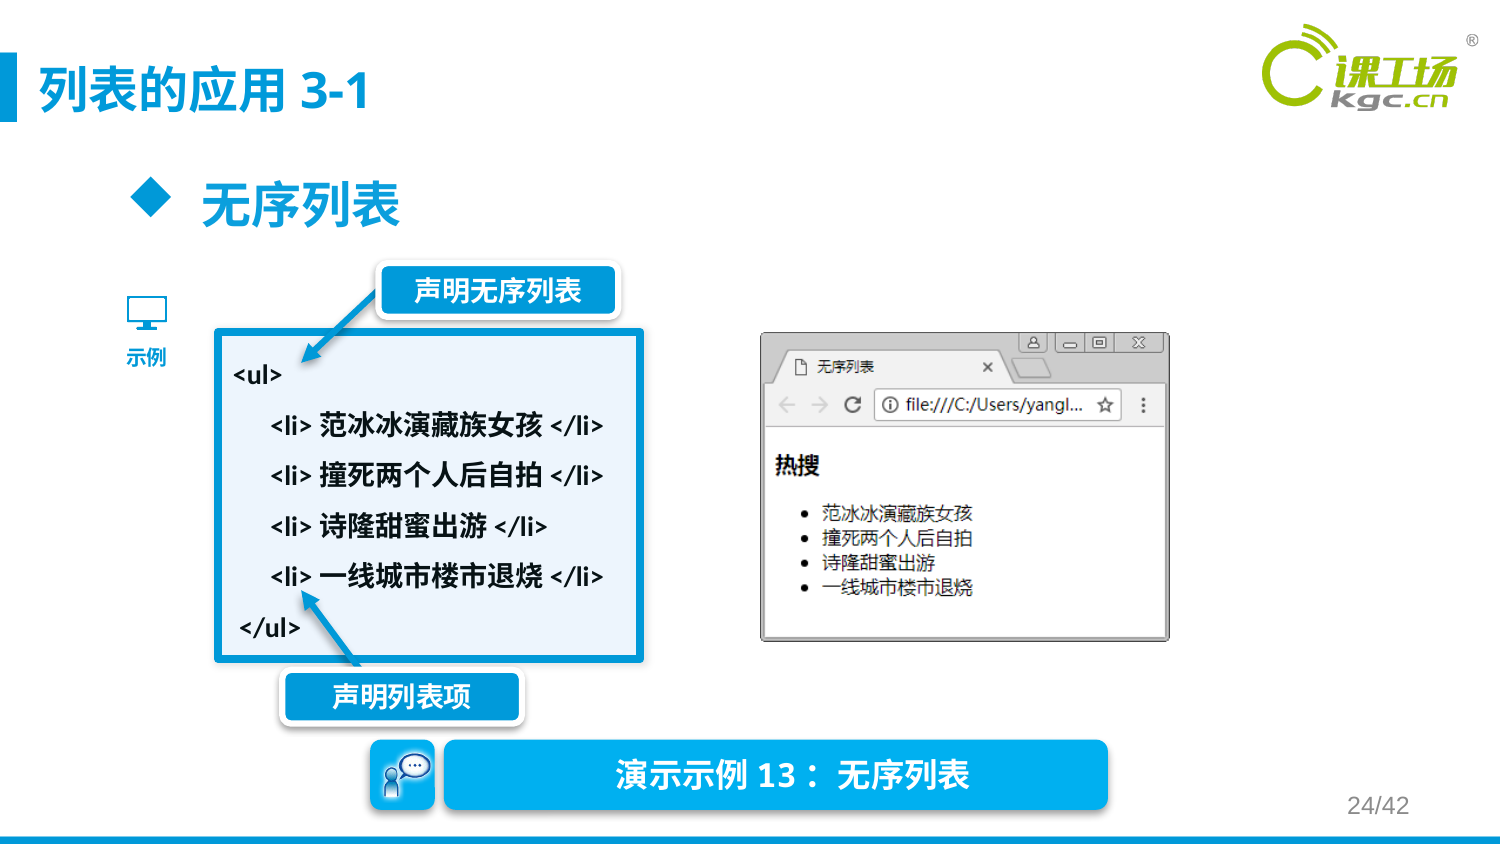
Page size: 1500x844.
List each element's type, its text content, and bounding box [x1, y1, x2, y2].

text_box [369, 739, 1109, 811]
list 无序列表 [110, 166, 1385, 724]
slide_number 24/42 [1074, 782, 1425, 828]
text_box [110, 289, 183, 378]
title 列表的应用3-1 [37, 33, 1390, 151]
text_box <ul> <li>范冰冰演藏族女孩</li> <li>撞死两个人后自拍</li> <li>诗隆甜蜜出游</li> <li>一线城市楼市退烧</li> </ul> [218, 332, 641, 659]
picture [0, 0, 1500, 836]
text_box 声明无序列表 [375, 259, 622, 320]
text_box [300, 589, 361, 671]
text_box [300, 289, 379, 363]
text_box 声明列表项 [279, 666, 526, 727]
